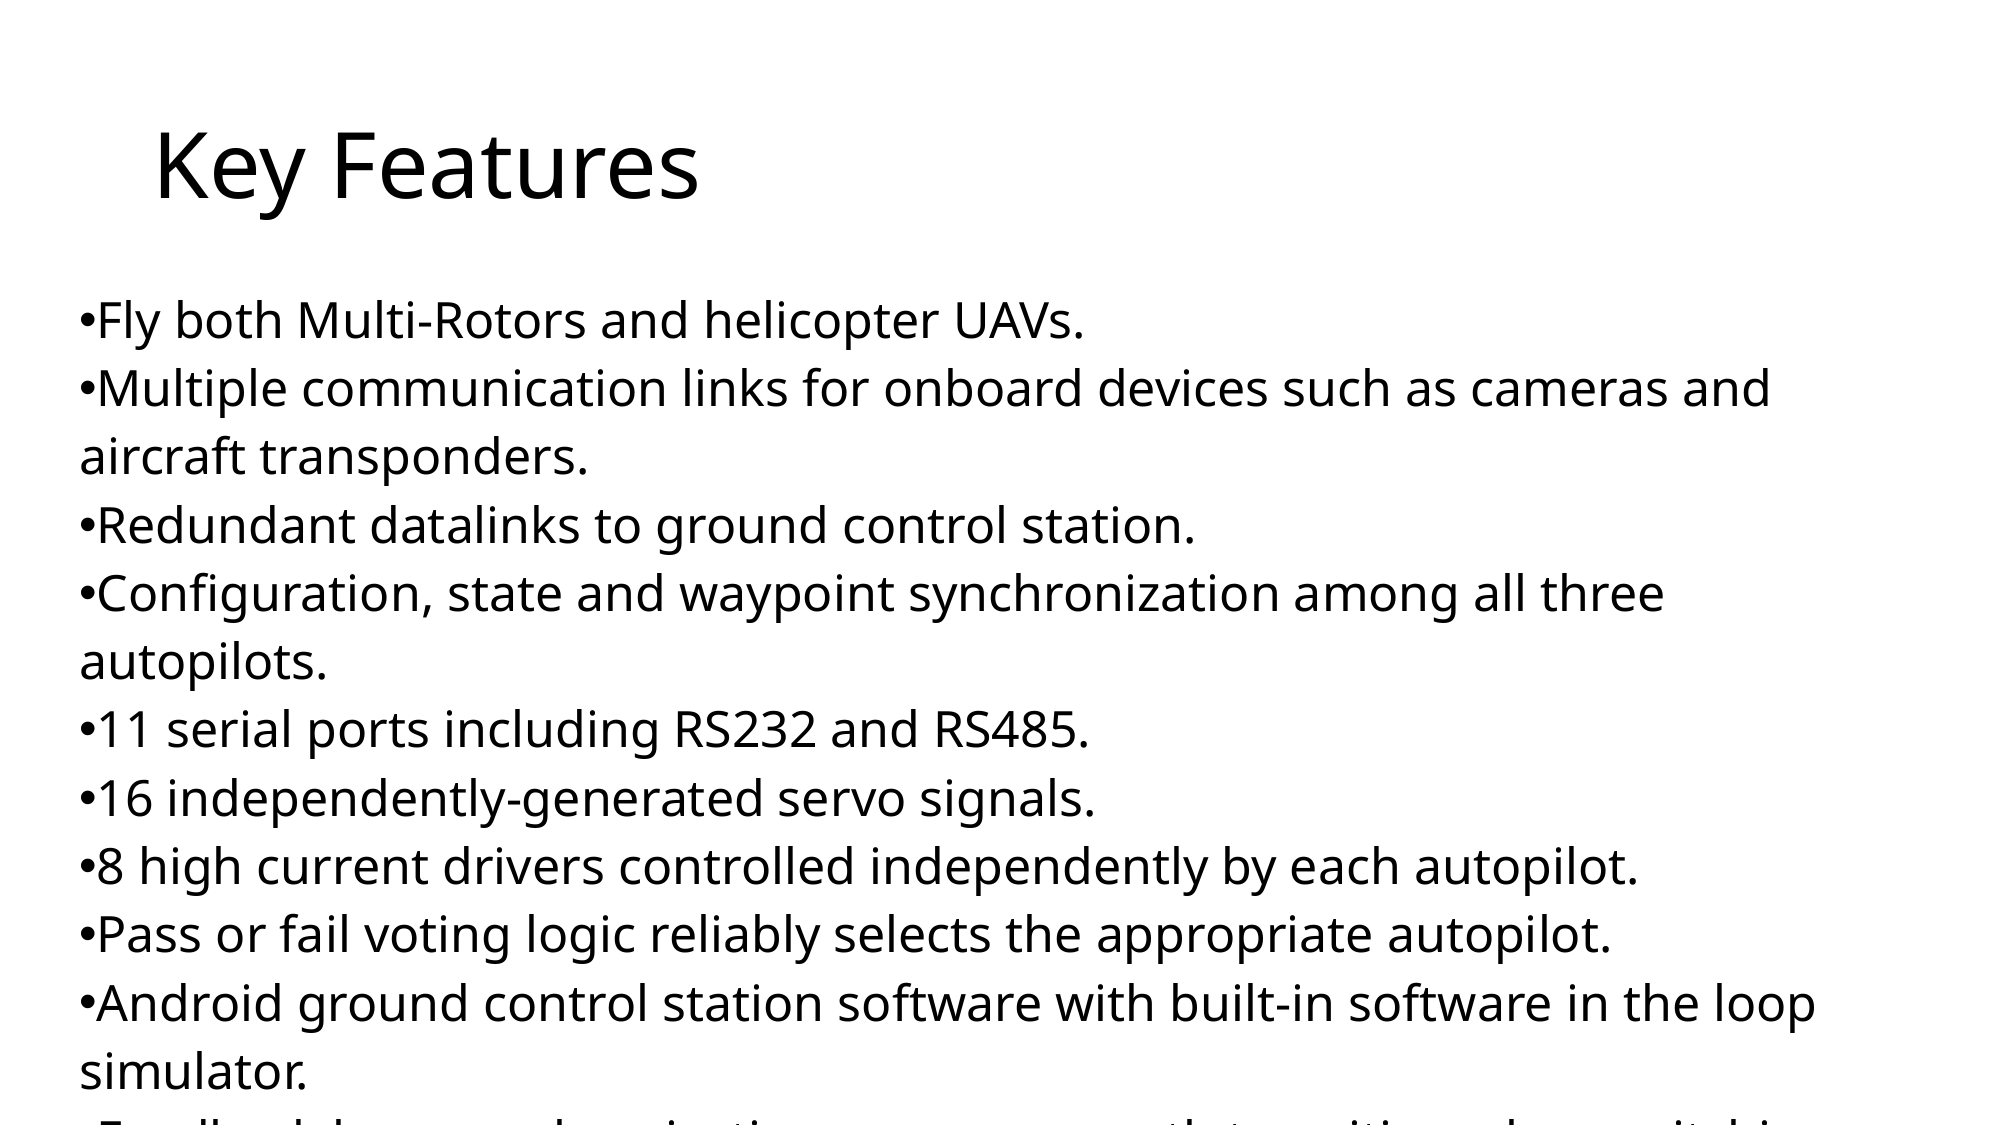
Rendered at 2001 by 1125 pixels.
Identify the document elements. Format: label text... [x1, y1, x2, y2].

table_header Fly both Multi-Rotors and helicopter UAVs. Multiple communication links for onboard devices such as cameras and aircraft transponders. Redundant datalinks to ground control station. Configuration, state and waypoint synchronization among all three autopilots. 11 serial ports including RS232 and RS485. 16 independently-generated servo signals. 8 high current drivers controlled independently by each autopilot. Pass or fail voting logic reliably selects the appropriate autopilot. Android ground control station software with built-in software in the loop simulator. Feedback loop synchronization ensures smooth transition when switching autopilots. Zero Friction Linear Motor with dual loop Fly-By-Wire Control [64, 277, 1936, 1125]
title Key Features [137, 59, 1863, 277]
